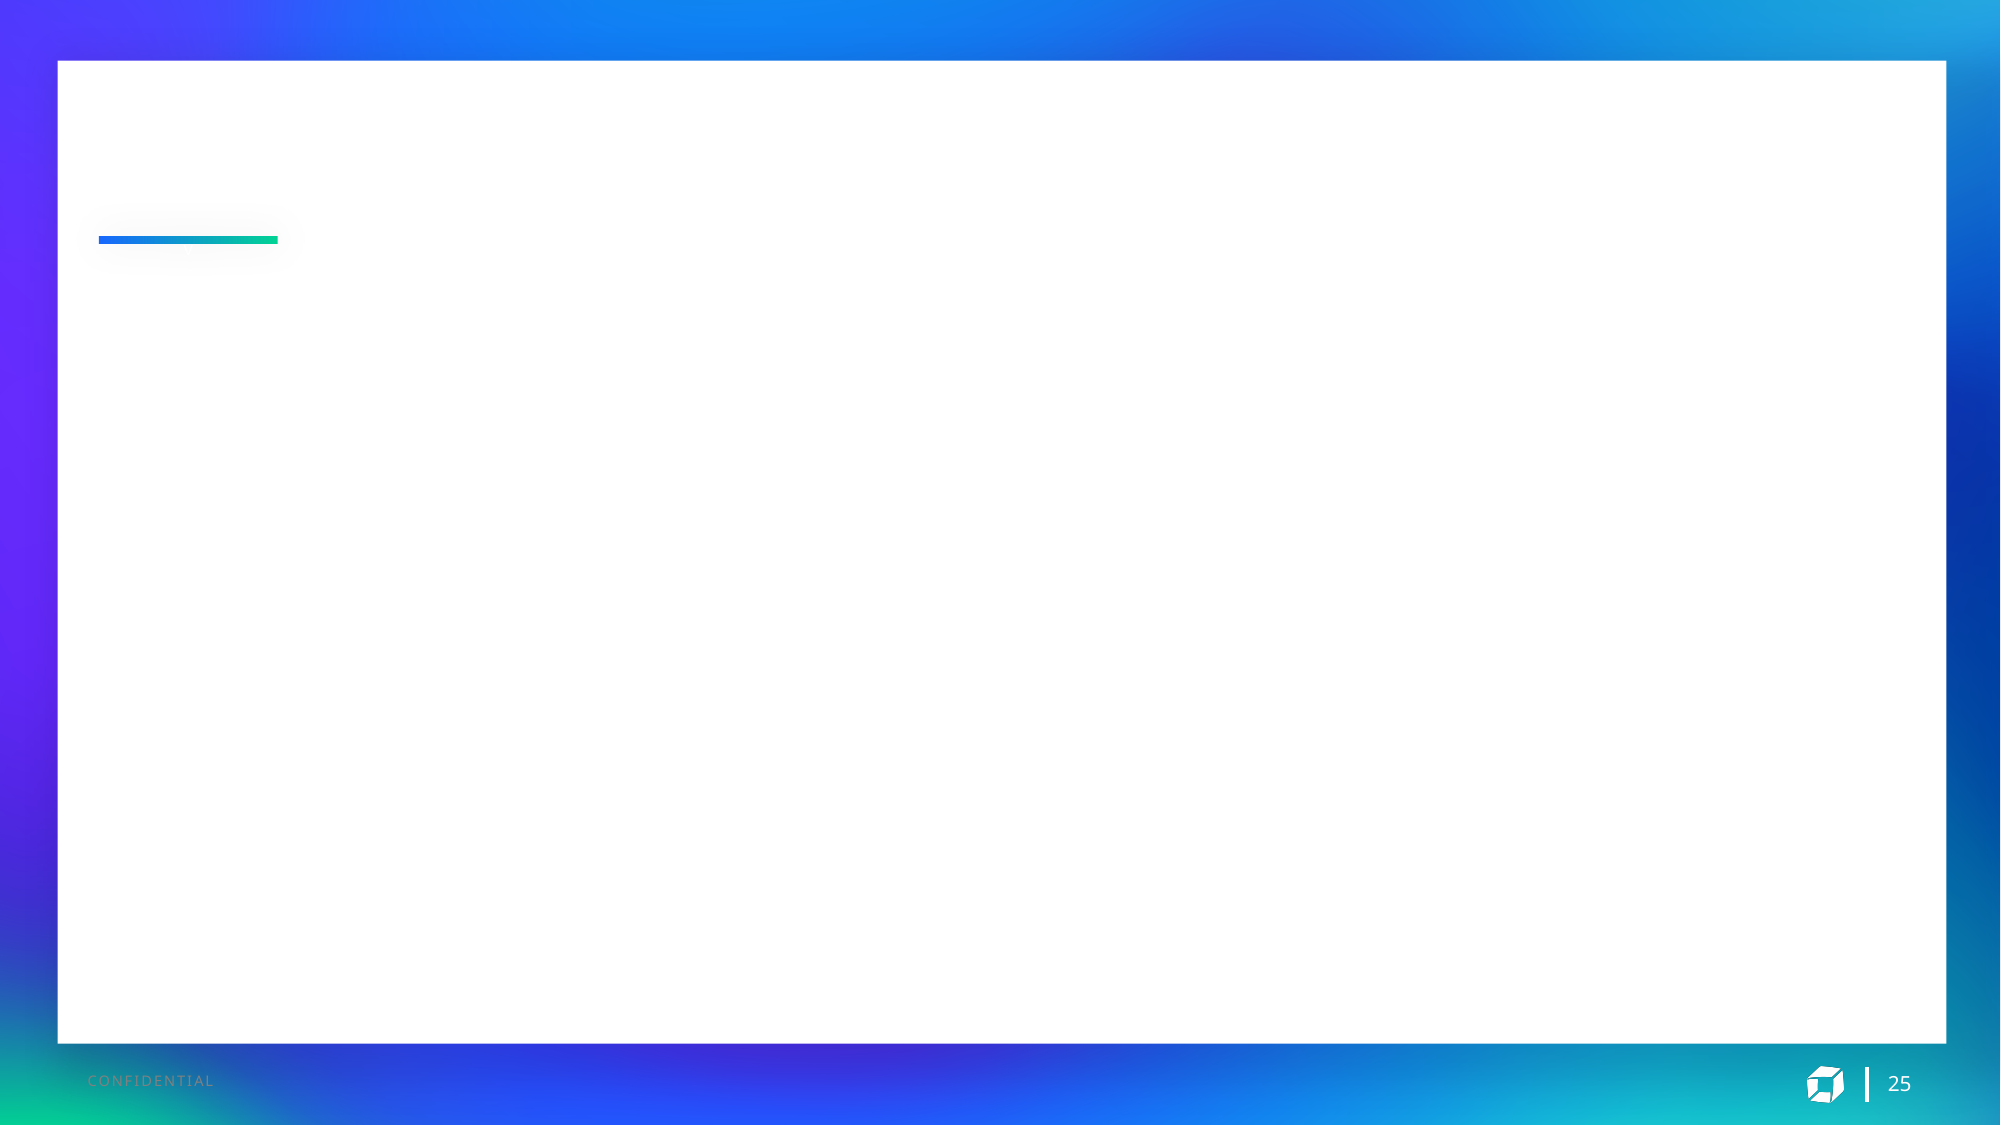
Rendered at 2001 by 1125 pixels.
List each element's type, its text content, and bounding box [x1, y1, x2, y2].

picture [1459, 1036, 2000, 1125]
footer CONFIDENTIAL [72, 1061, 1427, 1103]
picture [0, 0, 2000, 1125]
slide_number 25 [1872, 1064, 1941, 1105]
